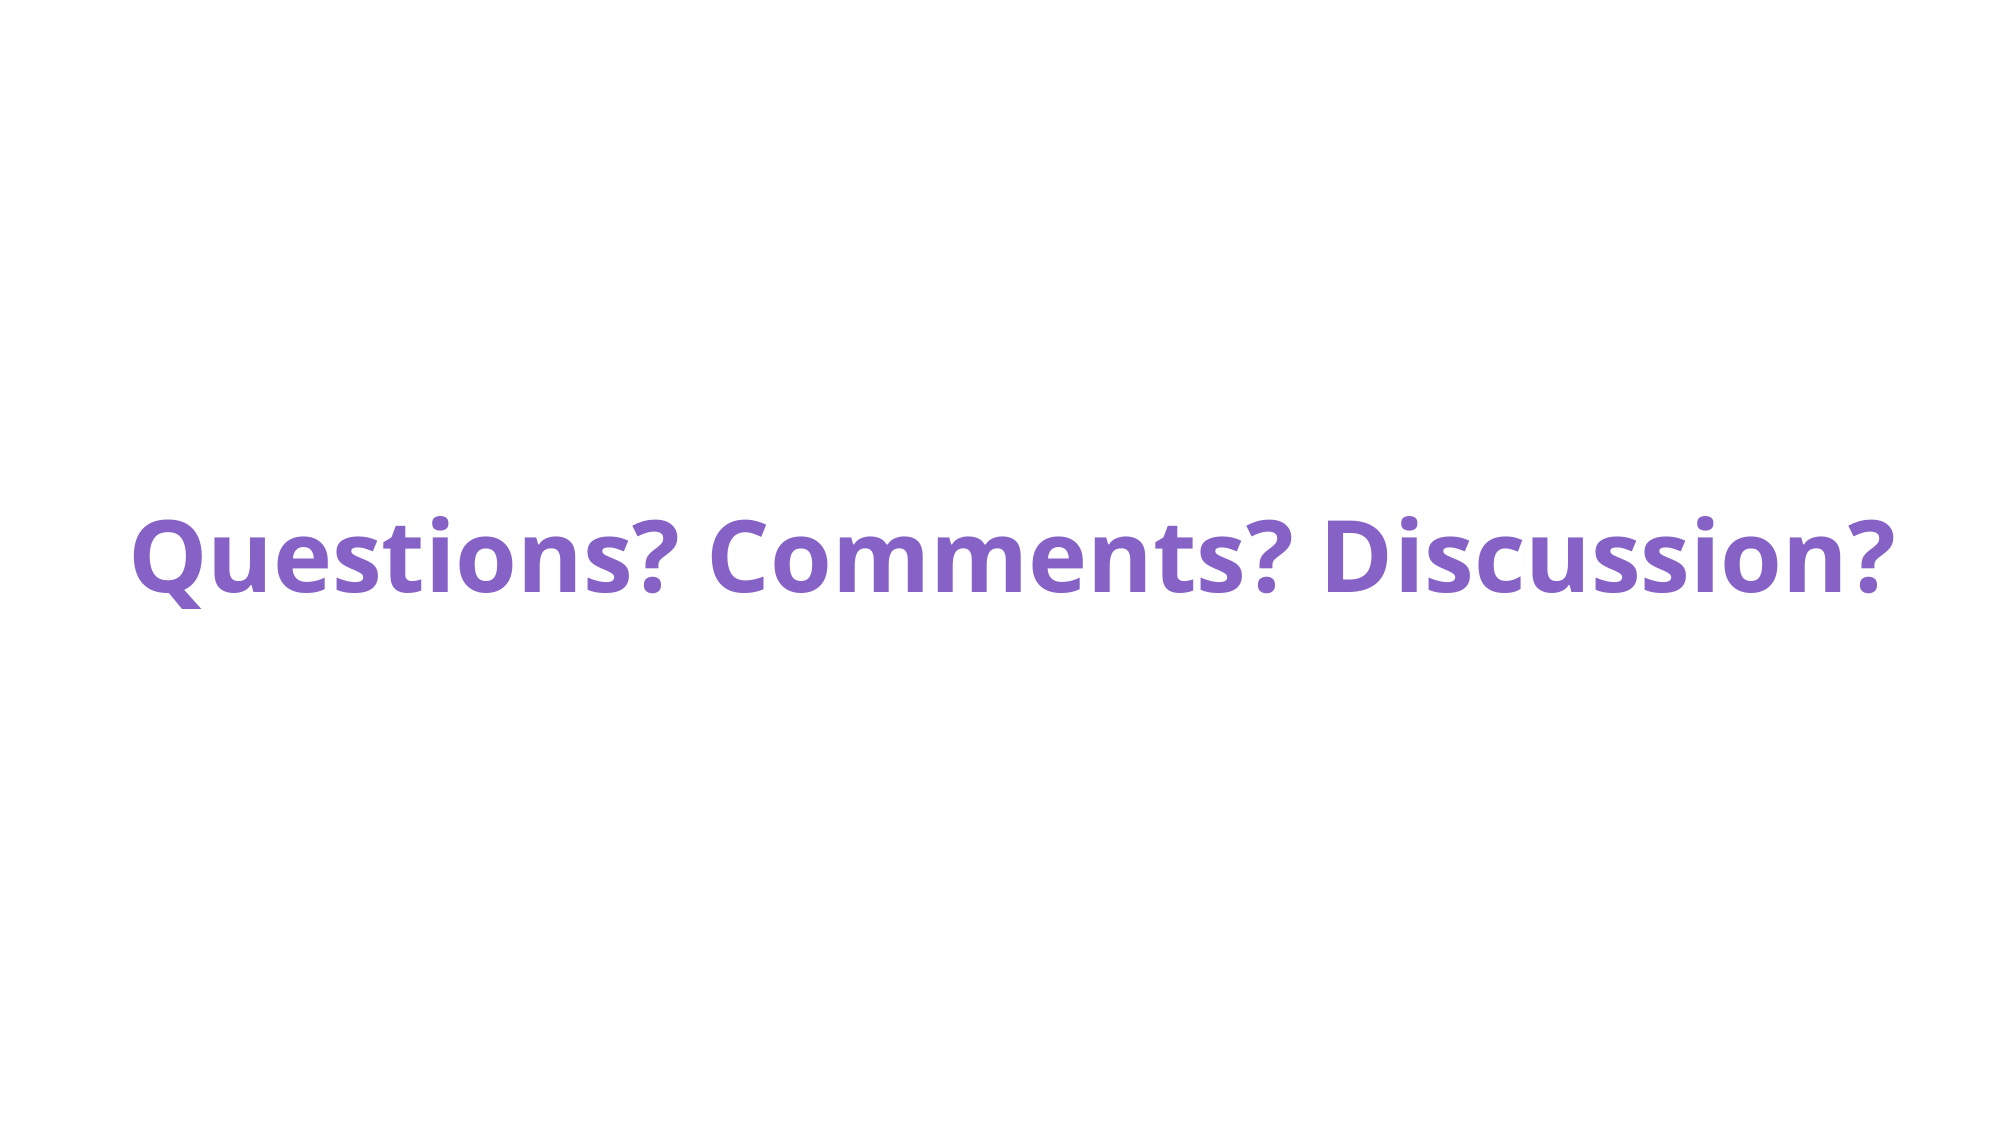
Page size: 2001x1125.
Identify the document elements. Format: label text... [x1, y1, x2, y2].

text_box Questions? Comments? Discussion? [113, 485, 1923, 621]
